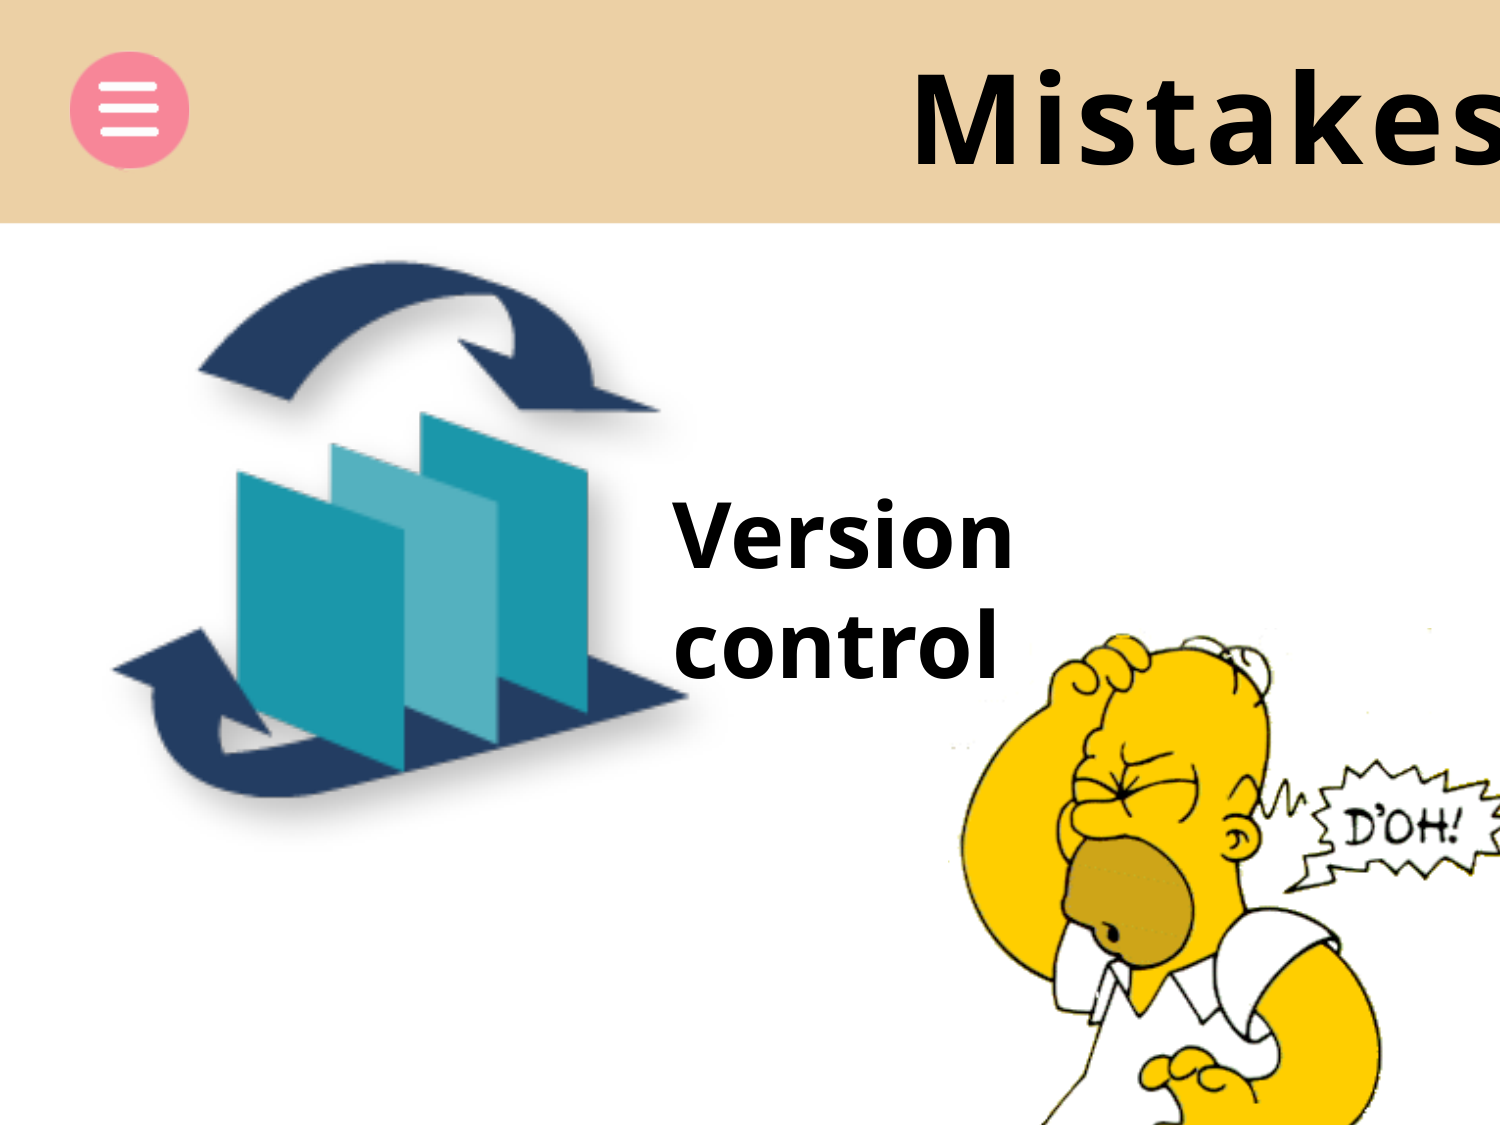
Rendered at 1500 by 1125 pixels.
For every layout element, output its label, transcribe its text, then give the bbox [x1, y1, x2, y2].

text_box Version control [738, 469, 1344, 705]
text_box Mistakes [893, 31, 1500, 197]
picture [0, 0, 1500, 1125]
